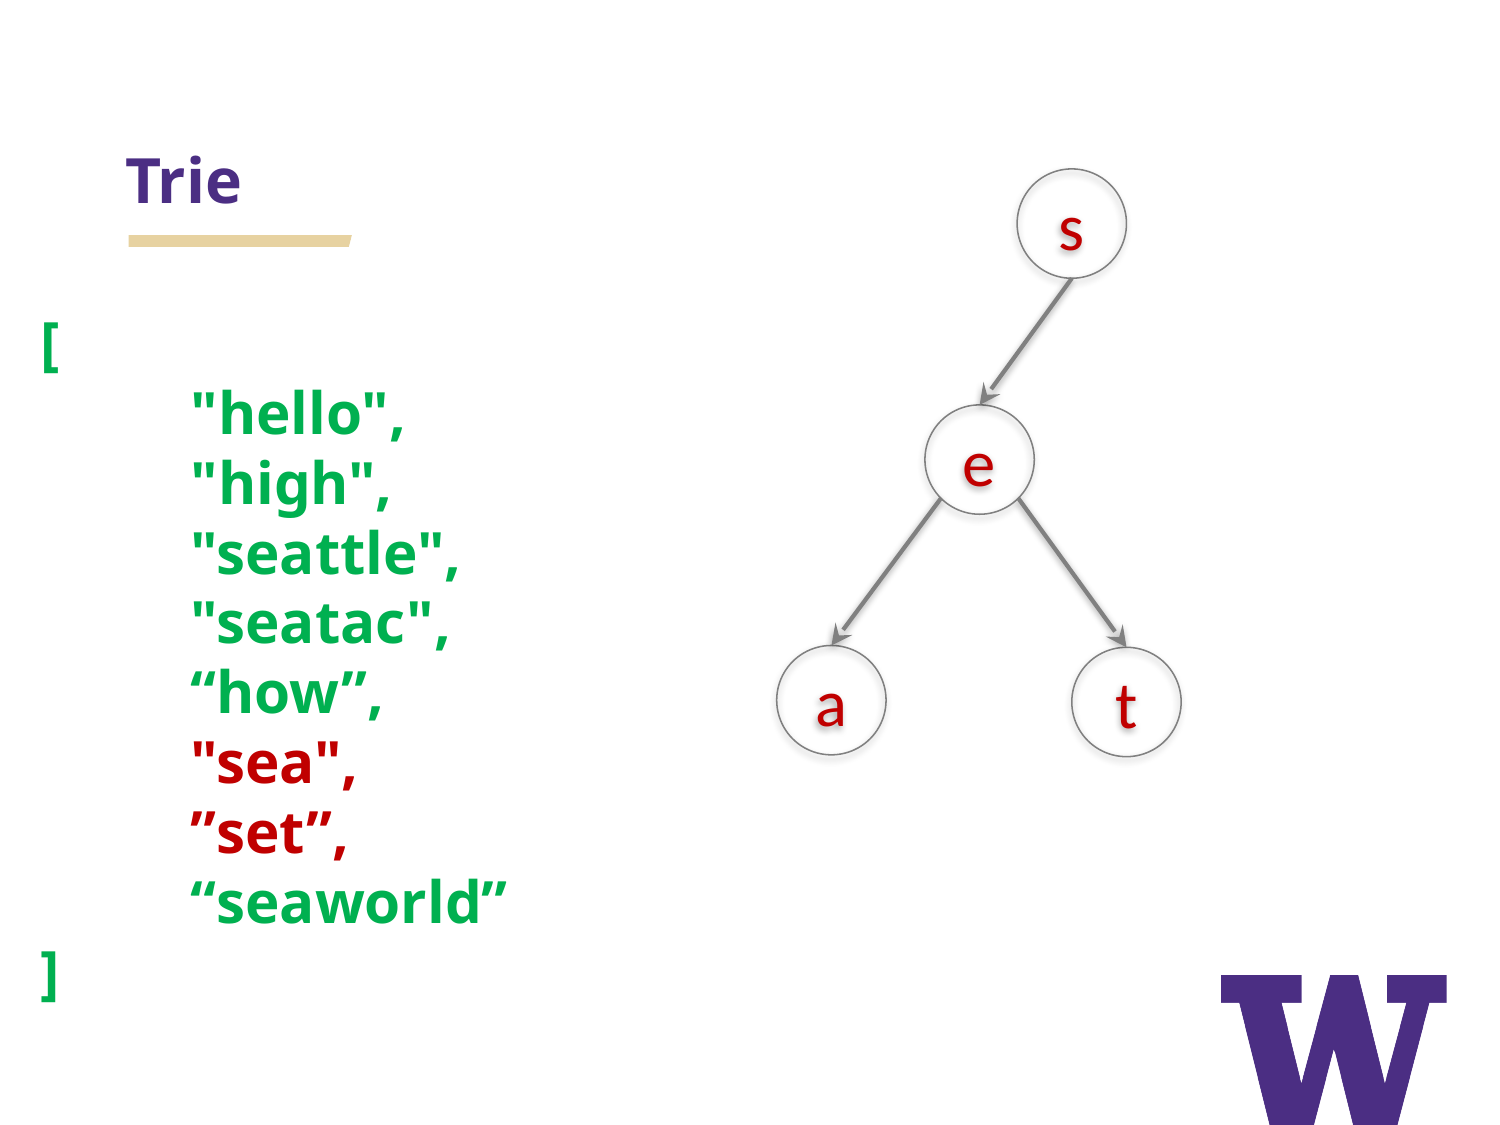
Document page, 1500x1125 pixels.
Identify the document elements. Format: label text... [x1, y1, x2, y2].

title Trie [110, 60, 1453, 224]
text_box a [775, 645, 887, 756]
picture [128, 235, 352, 247]
text_box t [1071, 646, 1182, 758]
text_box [831, 497, 942, 646]
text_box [979, 278, 1073, 406]
text_box s [1016, 168, 1128, 279]
picture [1221, 975, 1447, 1125]
text_box [ "hello", "high", "seattle", "seatac", “how”, "sea", ”set”, “seaworld” ] [25, 298, 538, 1013]
text_box e [924, 404, 1036, 516]
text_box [1018, 497, 1127, 648]
